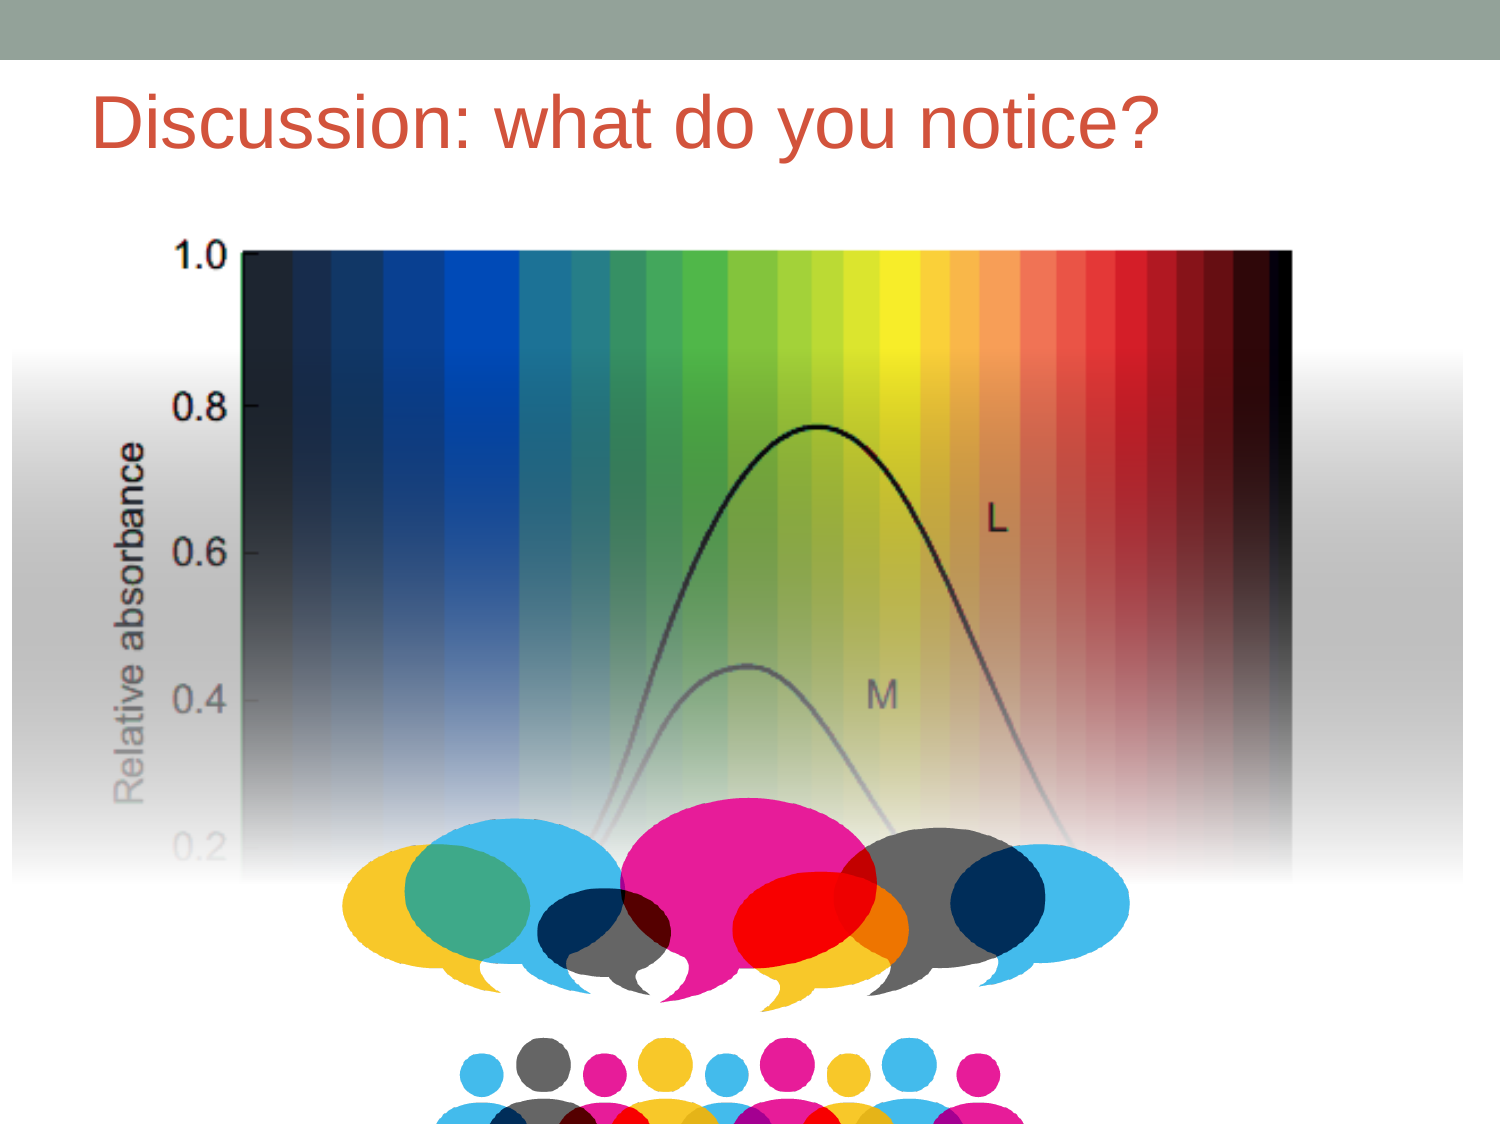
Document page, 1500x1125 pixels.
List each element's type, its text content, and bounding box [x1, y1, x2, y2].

picture [325, 787, 1151, 1124]
title Discussion: what do you notice? [75, 37, 1425, 200]
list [0, 217, 1488, 1122]
